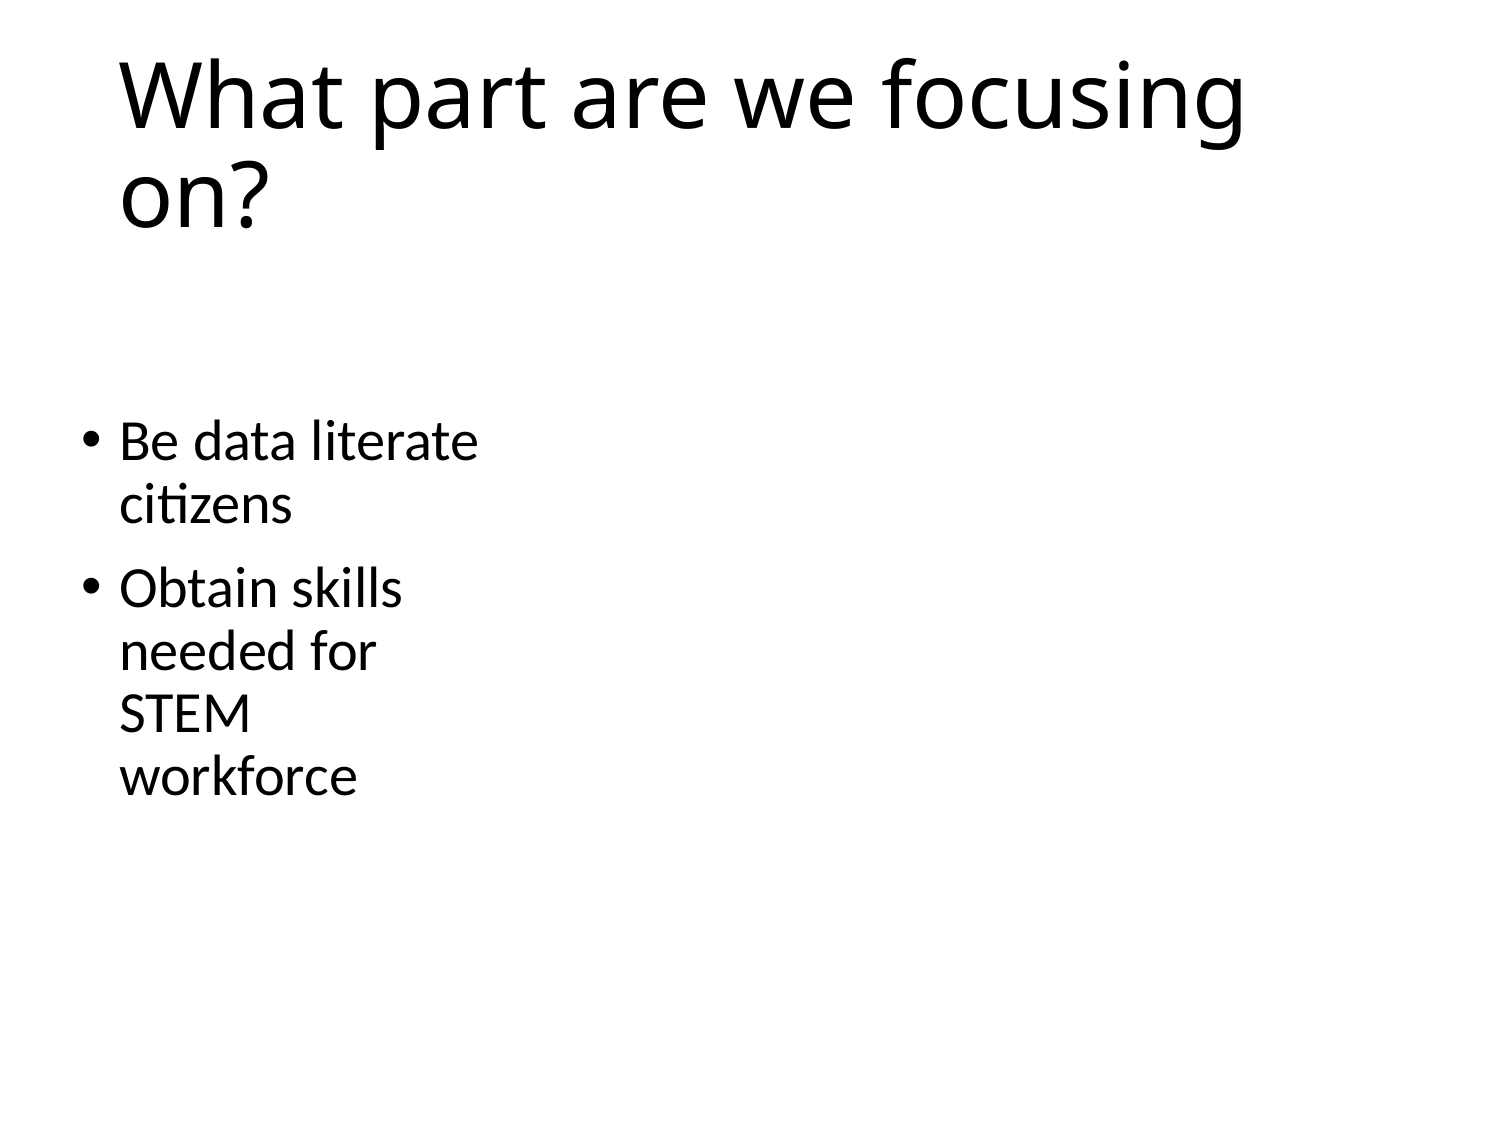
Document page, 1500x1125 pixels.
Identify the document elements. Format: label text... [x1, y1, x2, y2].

text_box Be data literate citizens Obtain skills needed for STEM workforce [66, 252, 511, 967]
title What part are we focusing on? [103, 59, 1397, 237]
